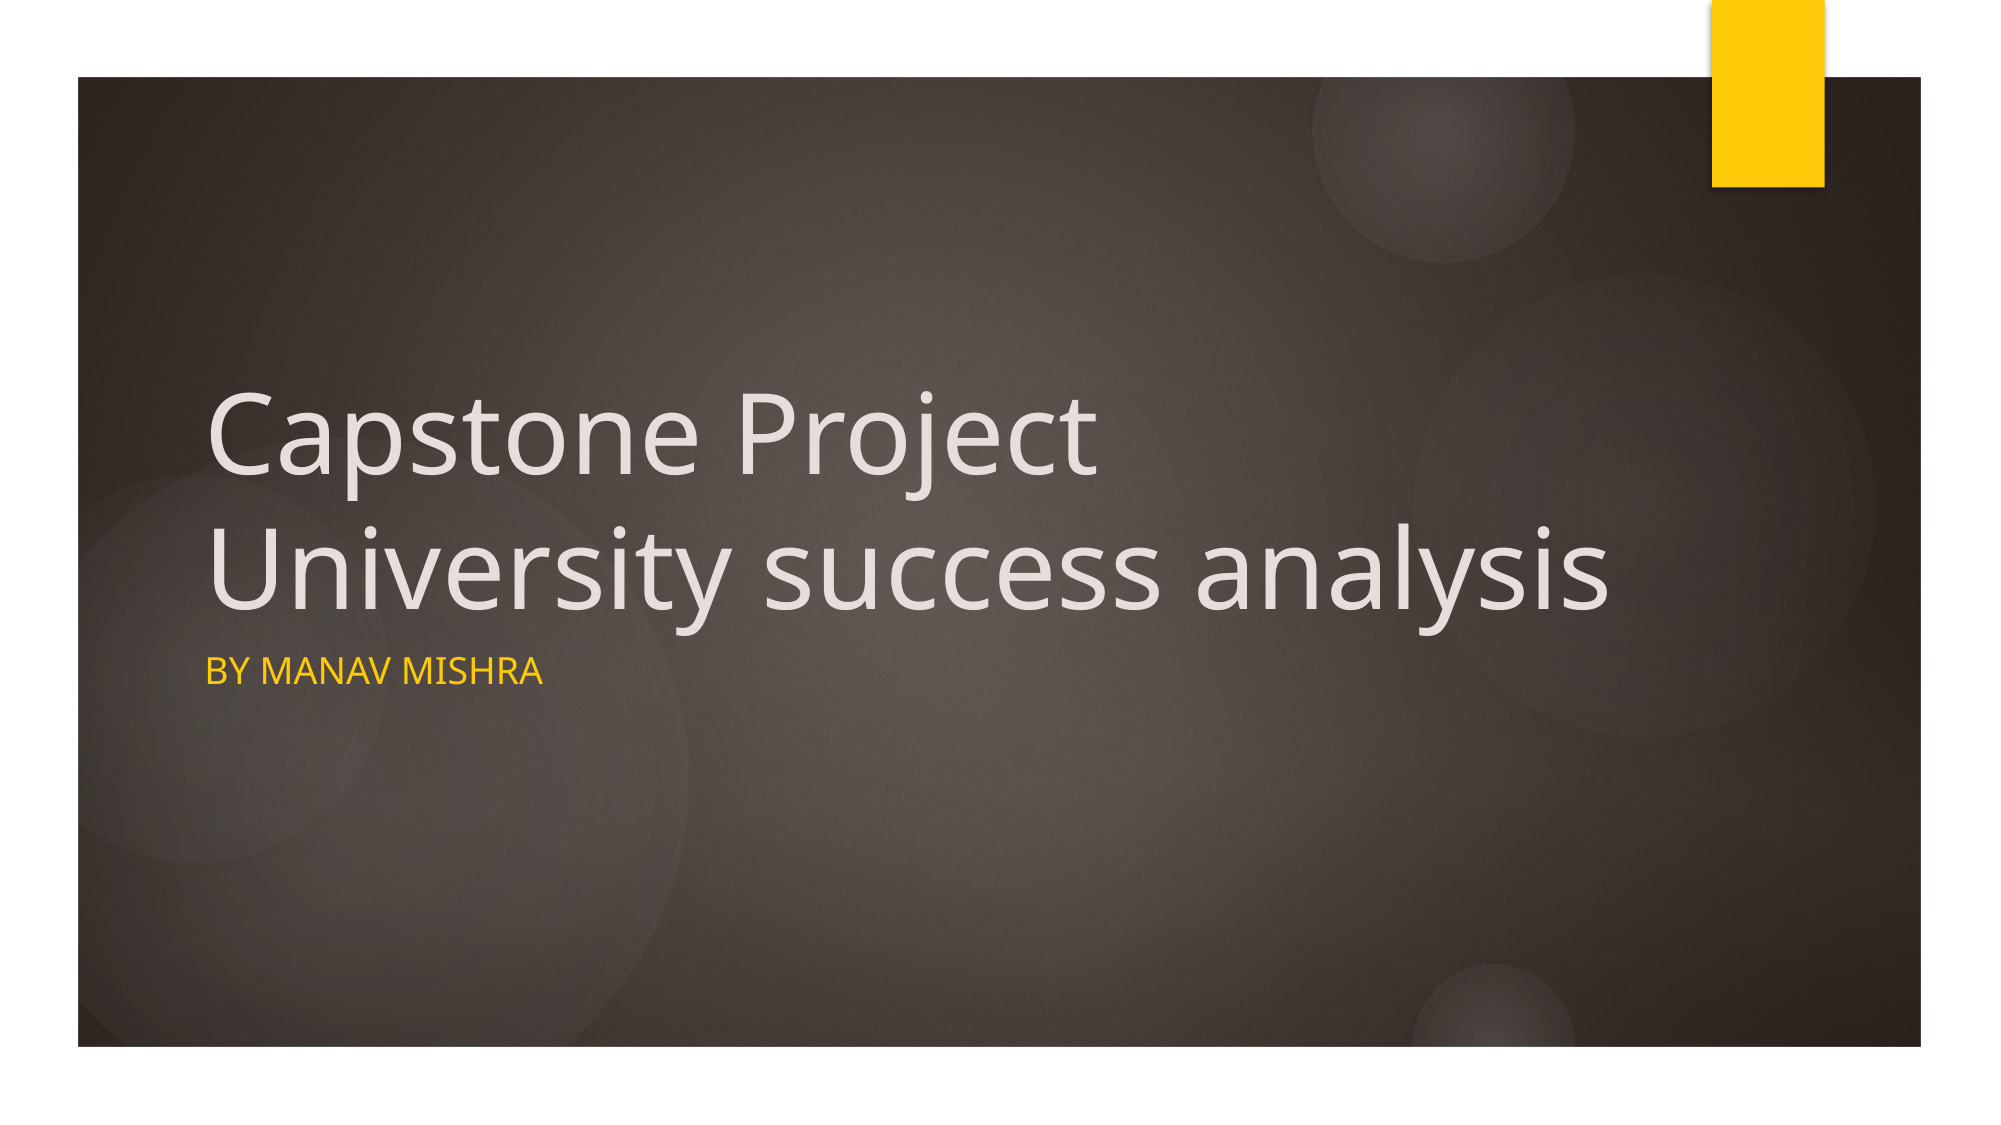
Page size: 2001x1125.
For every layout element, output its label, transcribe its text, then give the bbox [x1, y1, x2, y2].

subtitle By manav Mishra [189, 639, 1638, 781]
title Capstone Project University success analysis [189, 200, 1638, 639]
